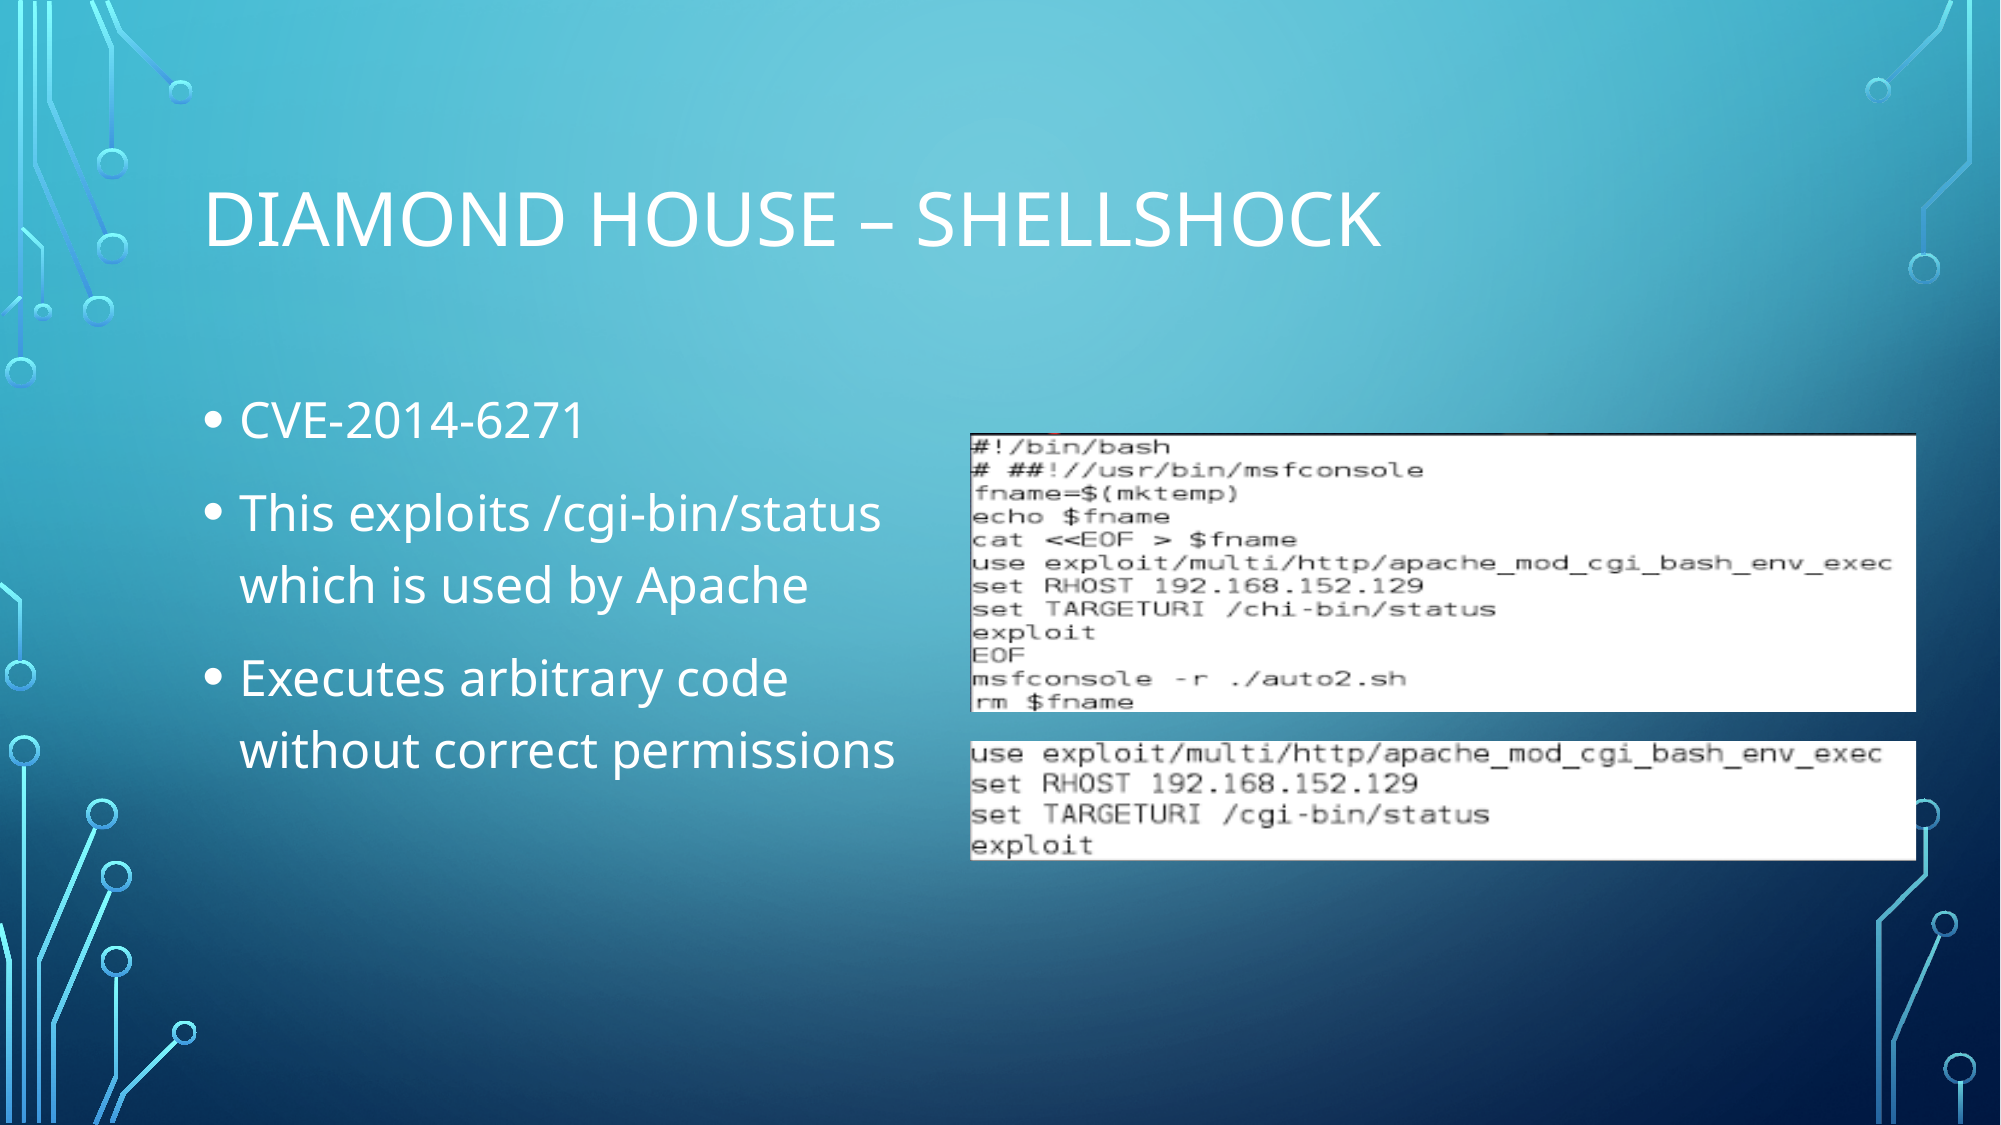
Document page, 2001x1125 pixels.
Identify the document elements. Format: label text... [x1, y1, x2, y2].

picture [969, 741, 1917, 861]
list CVE-2014-6271 This exploits /cgi-bin/status which is used by Apache Executes arbitrary code without correct permissions [187, 369, 971, 950]
picture [969, 433, 1917, 712]
title DIAMOND HOUSE – SHELLSHOCK [187, 101, 1813, 344]
